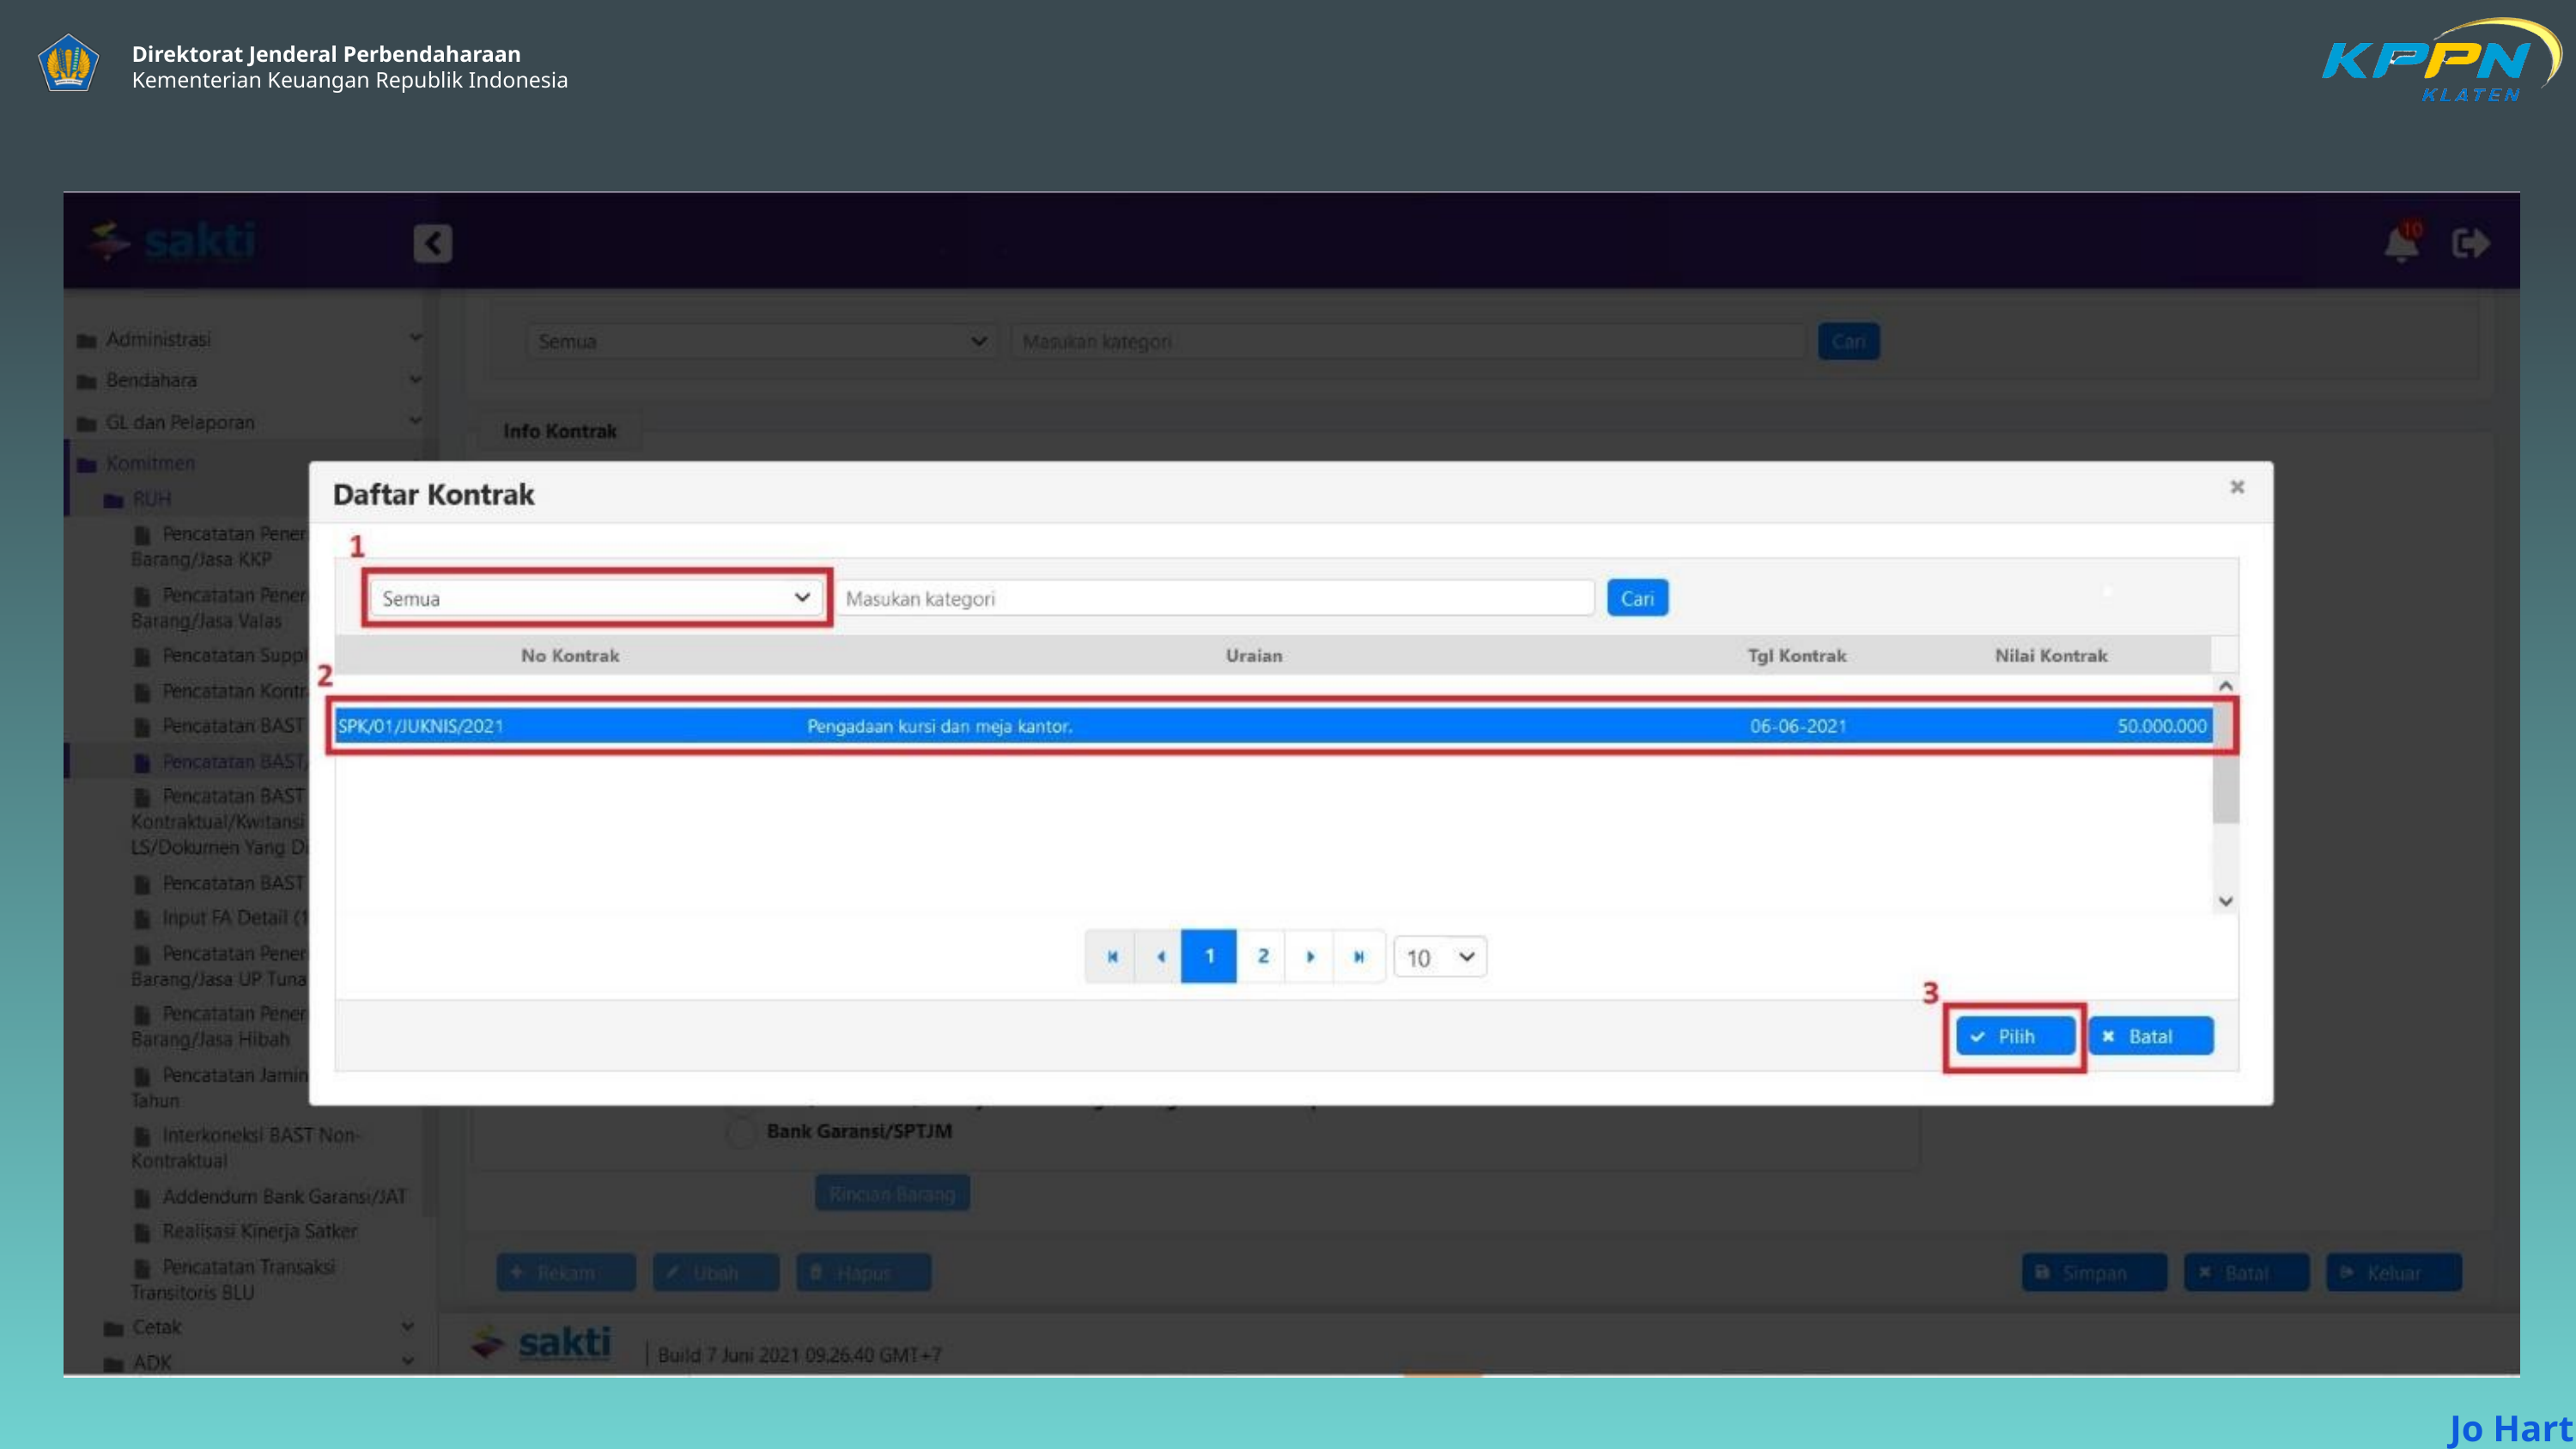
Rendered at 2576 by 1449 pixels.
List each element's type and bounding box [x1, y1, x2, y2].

picture [2272, 0, 2576, 110]
picture [37, 33, 106, 92]
picture [63, 191, 2520, 1378]
